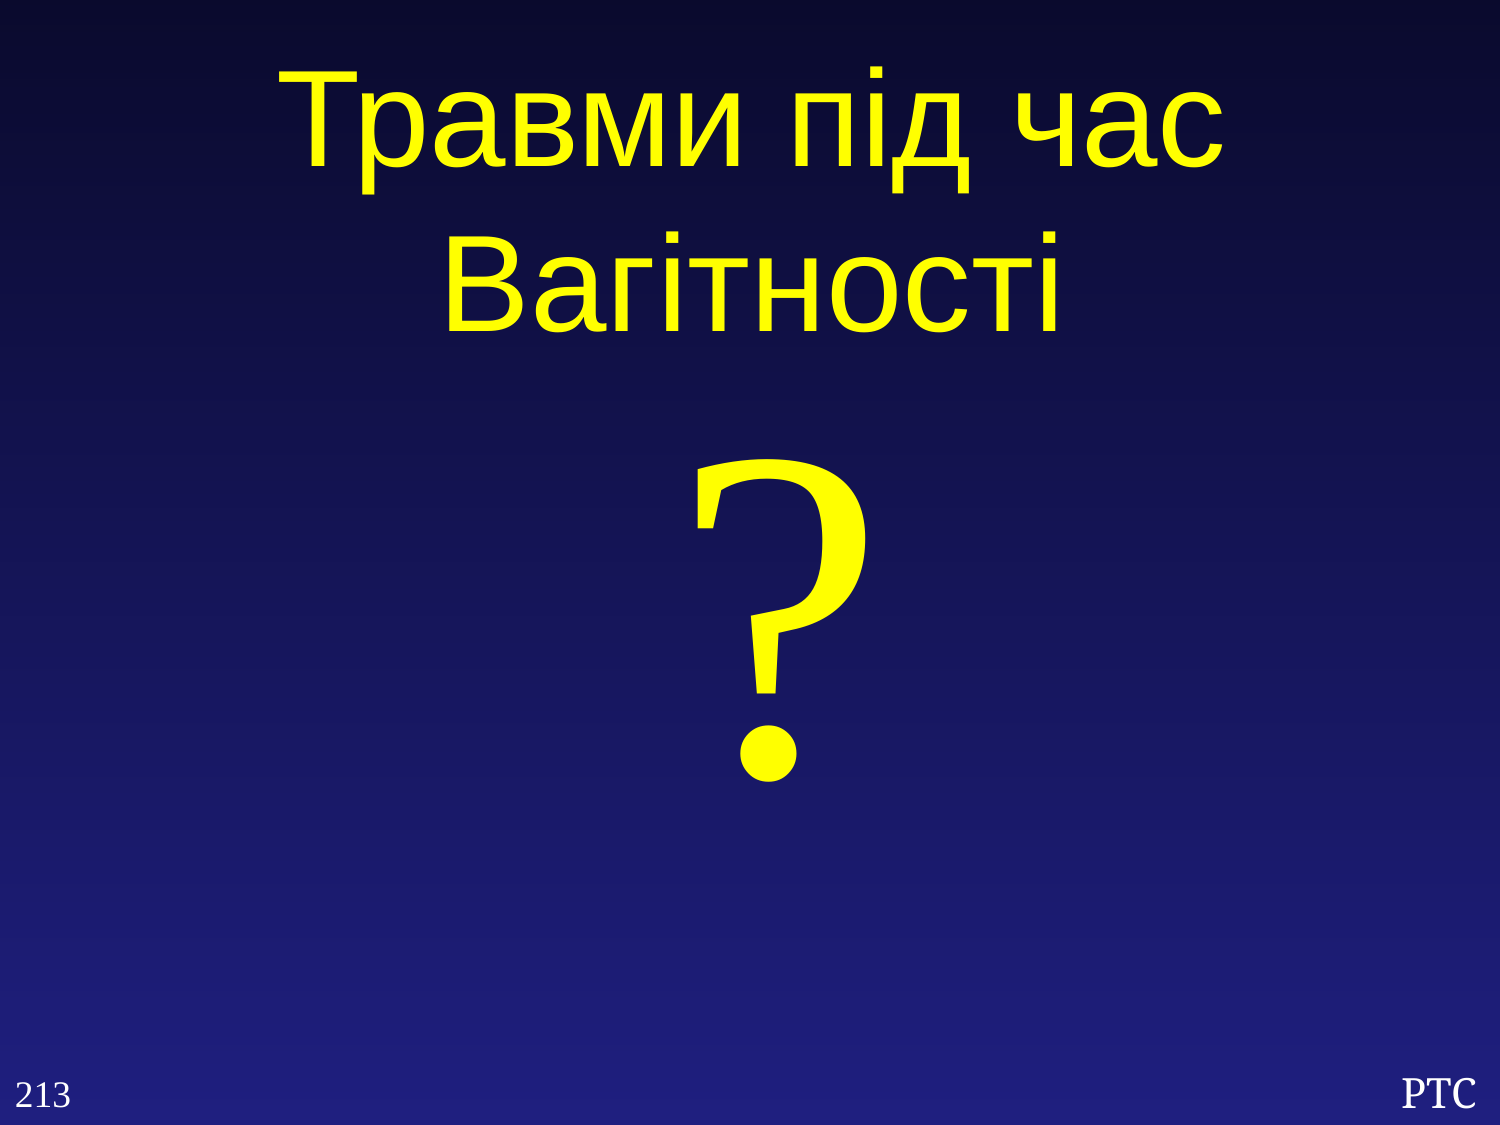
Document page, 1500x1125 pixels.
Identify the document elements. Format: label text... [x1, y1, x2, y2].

text_box 213 [0, 1061, 86, 1123]
text_box Травми під час Вагітності [52, 99, 1453, 288]
text_box ? [658, 291, 944, 879]
